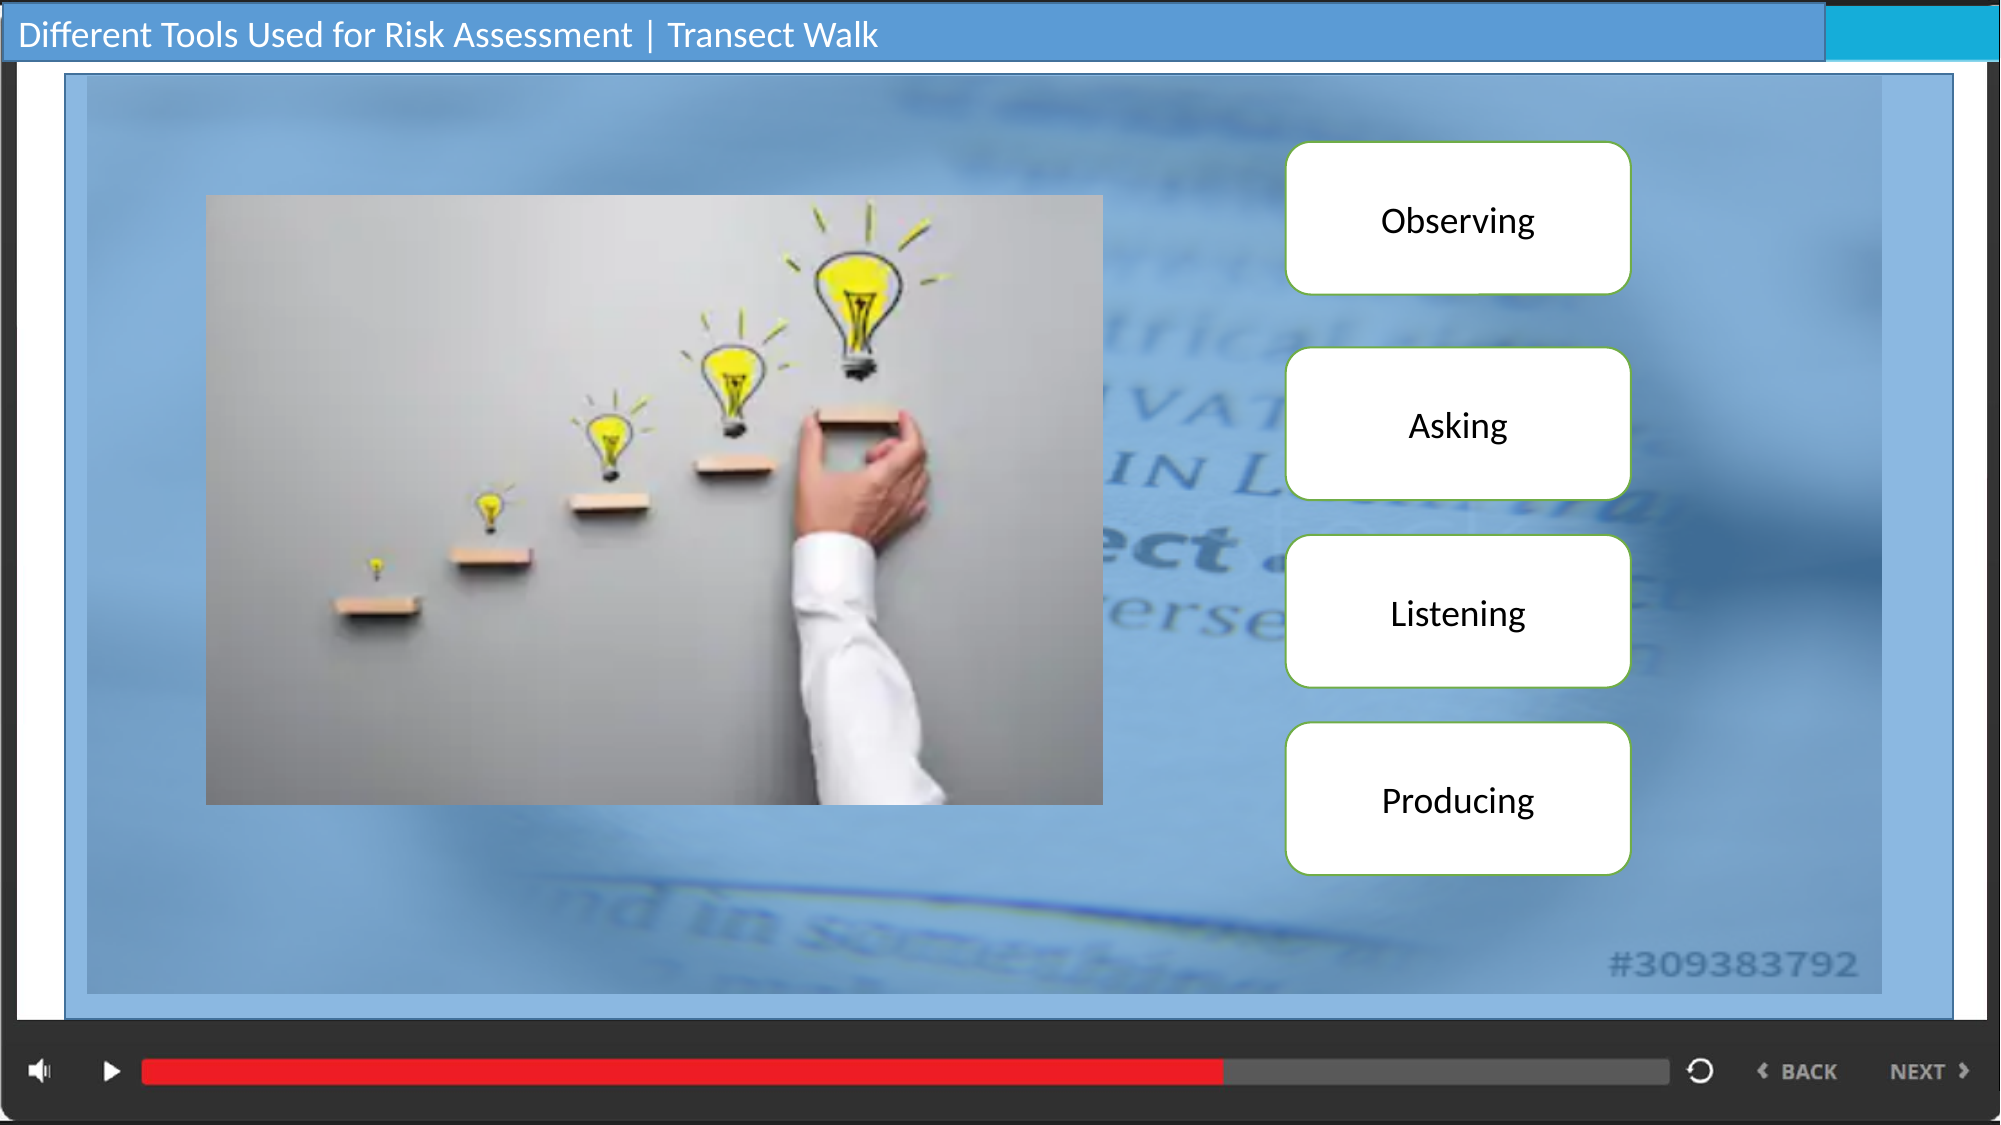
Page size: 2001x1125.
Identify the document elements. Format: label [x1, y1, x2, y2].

picture [0, 0, 2000, 1125]
text_box [65, 73, 1953, 1019]
